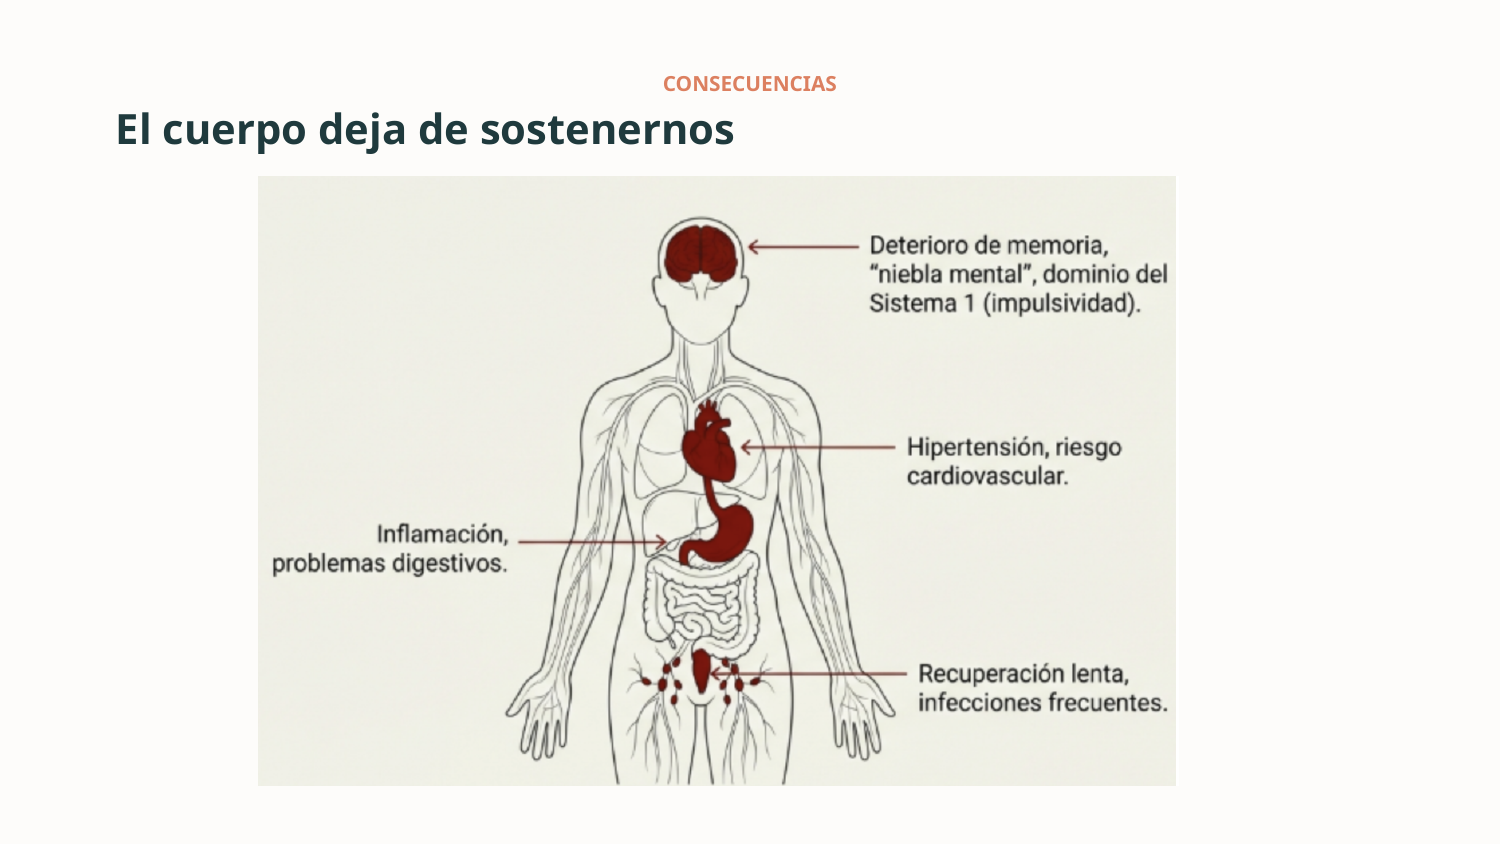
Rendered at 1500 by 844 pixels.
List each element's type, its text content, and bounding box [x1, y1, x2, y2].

text_box CONSECUENCIAS [662, 70, 837, 96]
text_box El cuerpo deja de sostenernos [115, 103, 736, 154]
picture [0, 0, 1500, 844]
